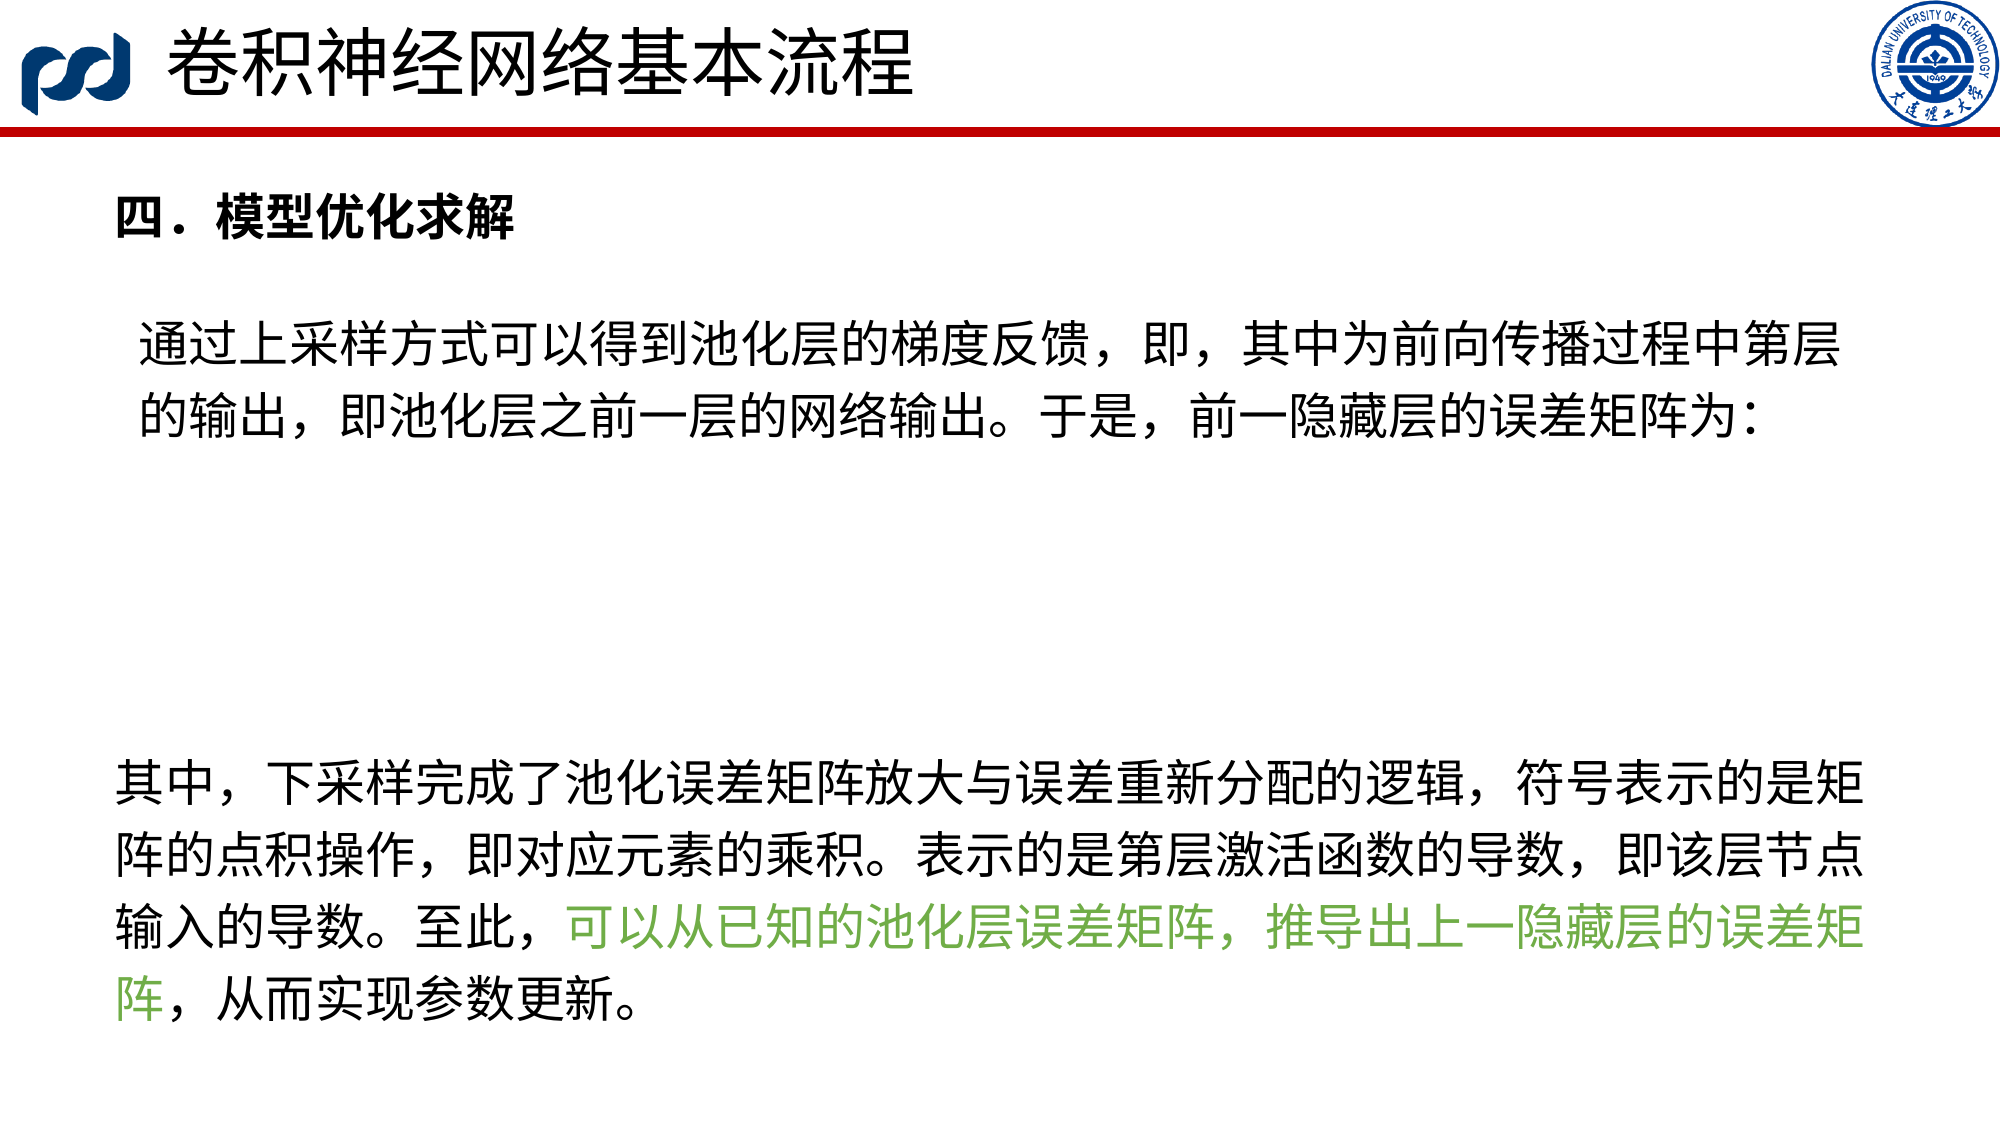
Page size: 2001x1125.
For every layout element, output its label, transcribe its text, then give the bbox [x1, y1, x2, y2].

text_box 四．模型优化求解 [100, 178, 845, 254]
title 卷积神经网络基本流程 [150, 15, 1327, 118]
picture [1871, 0, 2001, 128]
picture [12, 11, 150, 122]
